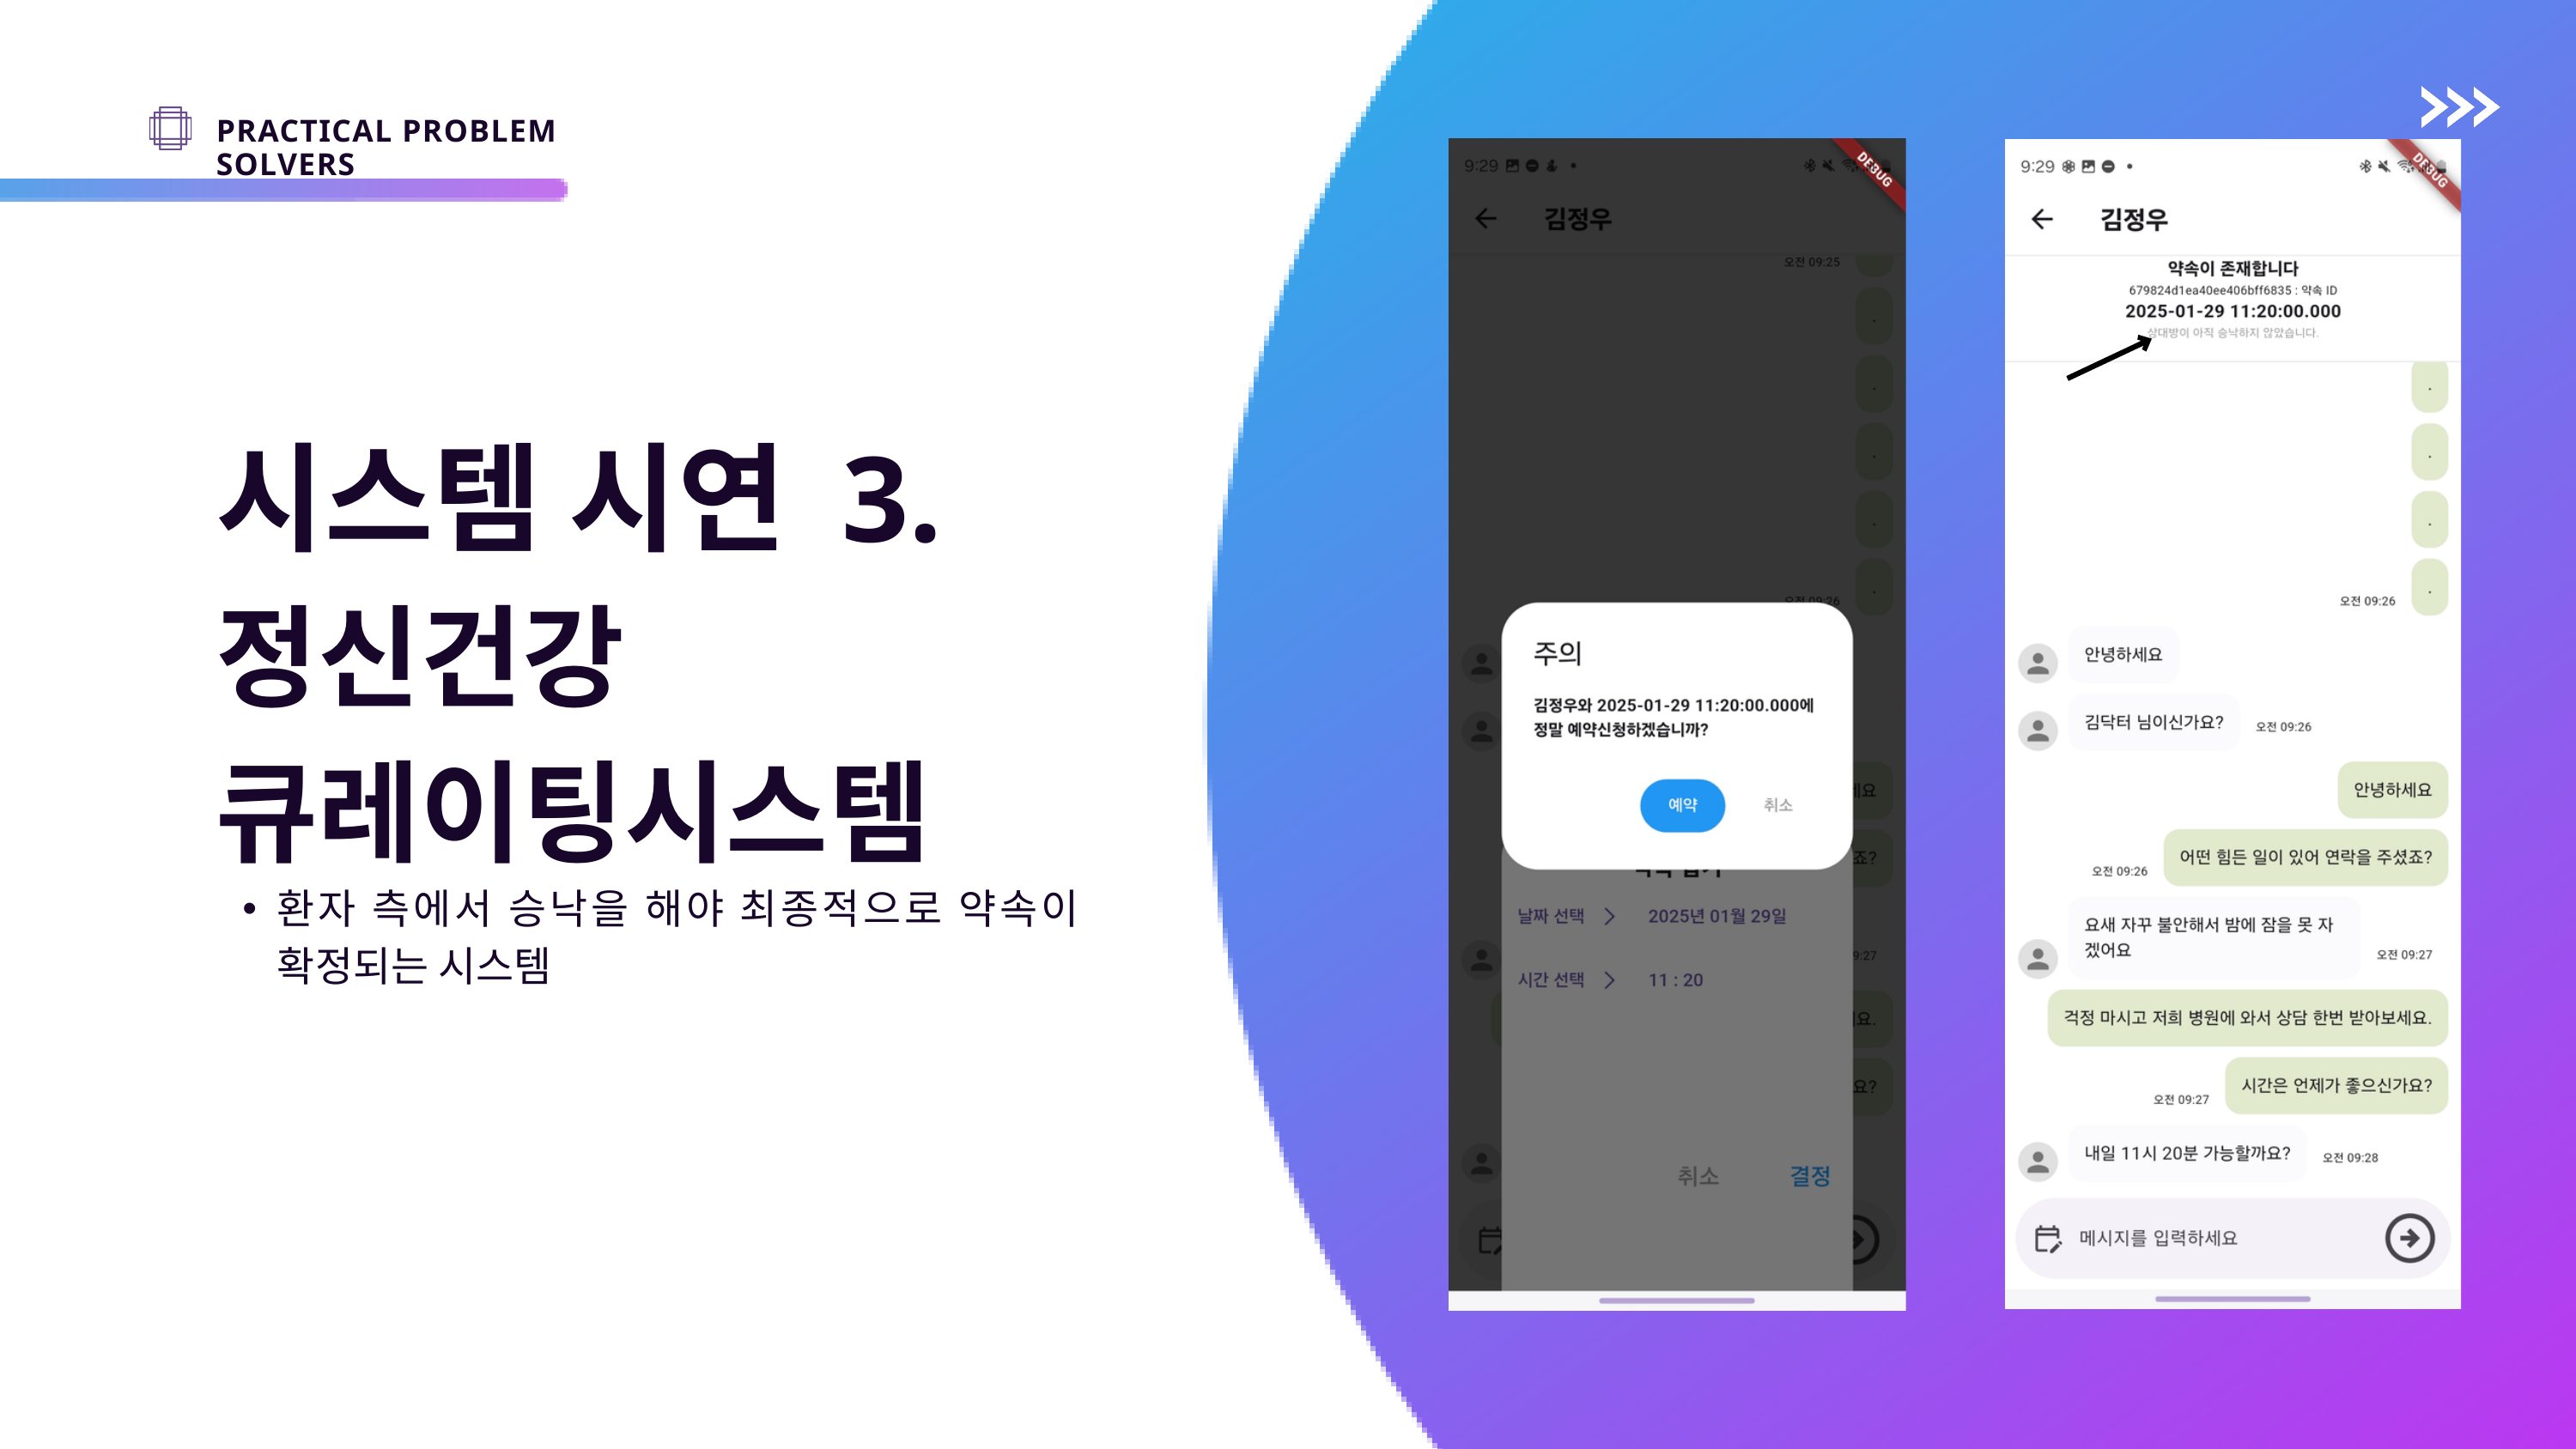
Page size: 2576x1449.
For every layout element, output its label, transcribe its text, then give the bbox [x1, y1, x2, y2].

text_box [0, 179, 568, 202]
text_box 시스템 시연 3. 정신건강 큐레이팅시스템 [216, 399, 1147, 876]
text_box [1193, 0, 2576, 1449]
text_box [149, 106, 192, 150]
text_box [2421, 86, 2500, 129]
text_box [2067, 336, 2153, 379]
text_box [2005, 139, 2462, 1309]
text_box 환자 측에서 승낙을 해야 최종적으로 약속이 확정되는 시스템 [207, 875, 1079, 991]
text_box PRACTICAL PROBLEM SOLVERS [216, 114, 644, 182]
text_box [1449, 138, 1906, 1311]
